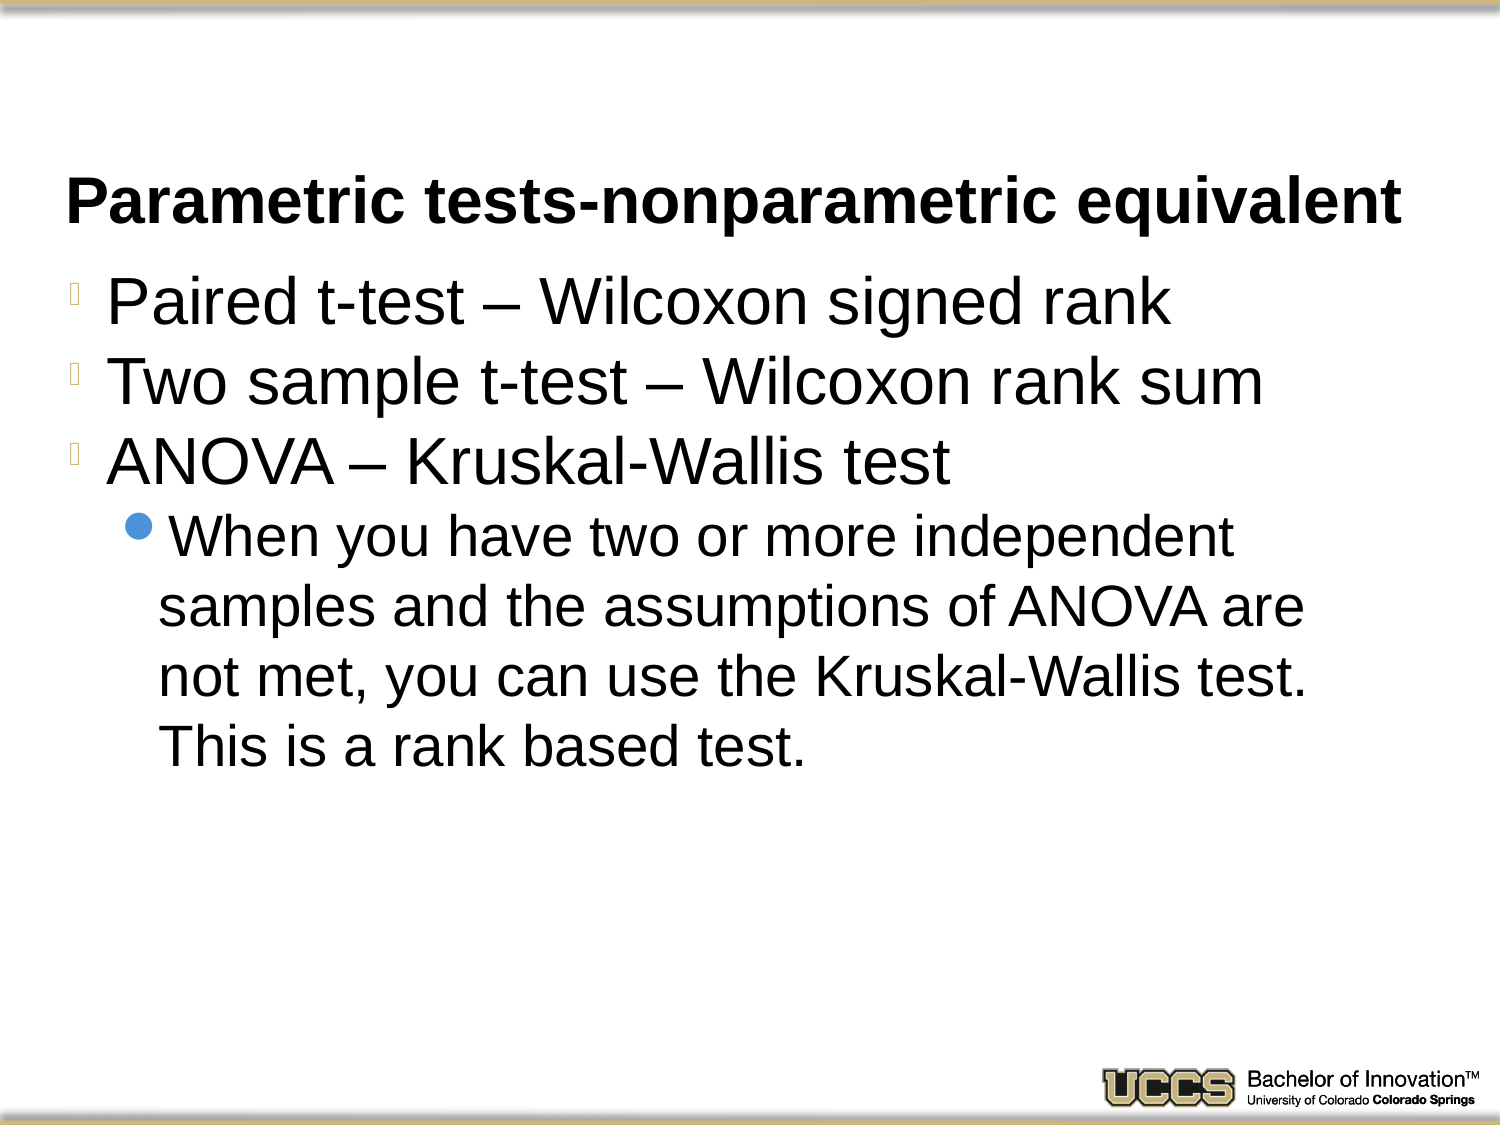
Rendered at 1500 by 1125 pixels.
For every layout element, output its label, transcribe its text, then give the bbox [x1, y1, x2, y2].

title Parametric tests-nonparametric equivalent [50, 131, 1450, 244]
list Paired t-test – Wilcoxon signed rank Two sample t-test – Wilcoxon rank sum ANOVA – Kruskal-Wallis test When you have two or more independent samples and the assumptions of ANOVA are not met, you can use the Kruskal-Wallis test. This is a rank based test. [54, 250, 1367, 1125]
